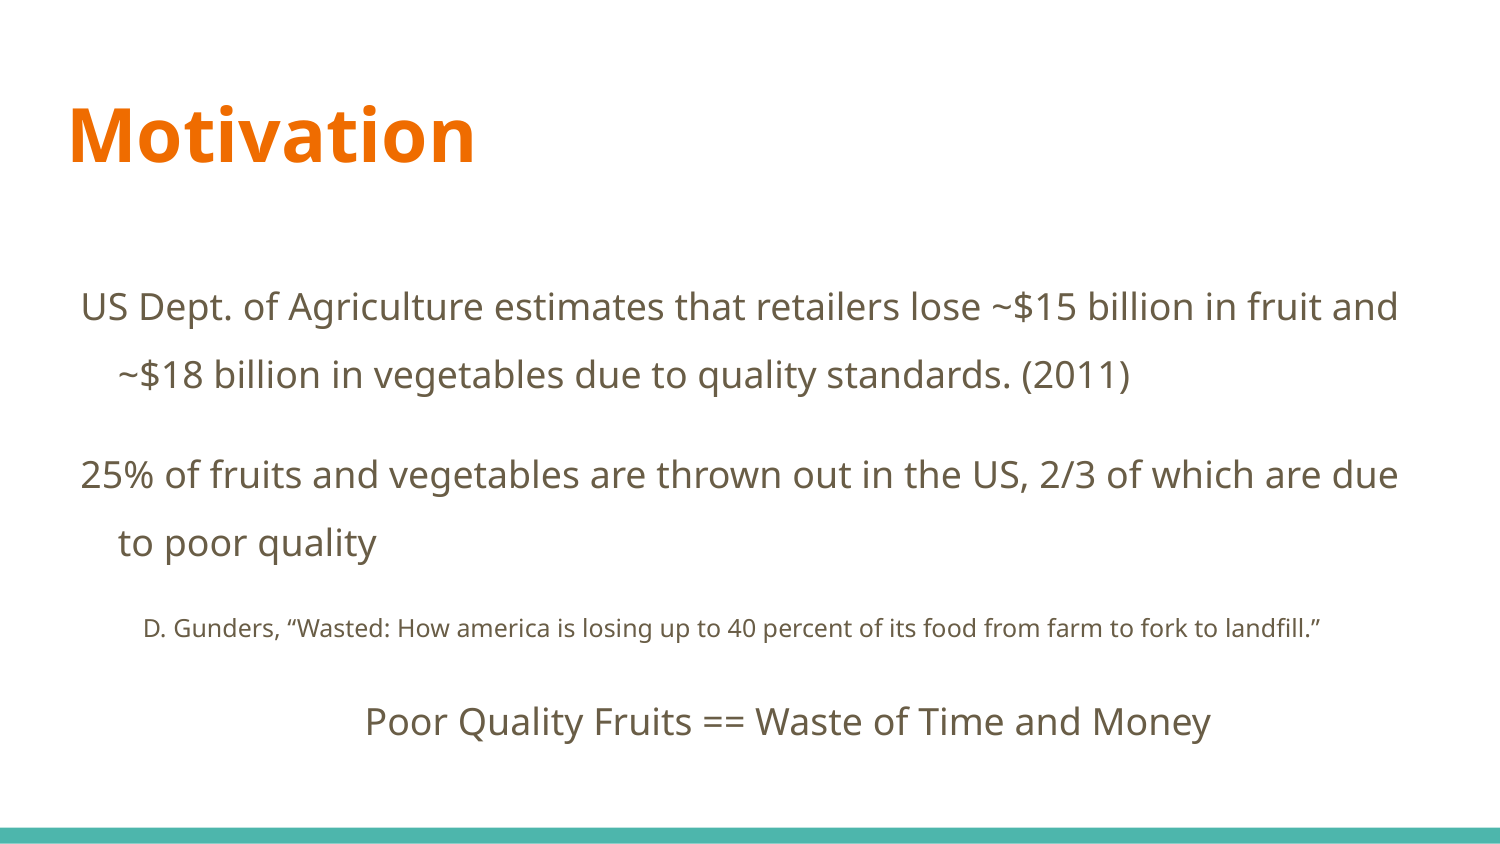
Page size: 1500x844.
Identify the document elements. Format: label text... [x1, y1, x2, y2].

list US Dept. of Agriculture estimates that retailers lose ~$15 billion in fruit and ~$18 billion in vegetables due to quality standards. (2011) 25% of fruits and vegetables are thrown out in the US, 2/3 of which are due to poor quality D. Gunders, “Wasted: How america is losing up to 40 percent of its food from farm to fork to landfill.” Poor Quality Fruits == Waste of Time and Money [27, 245, 1449, 599]
title Motivation [51, 72, 1449, 189]
